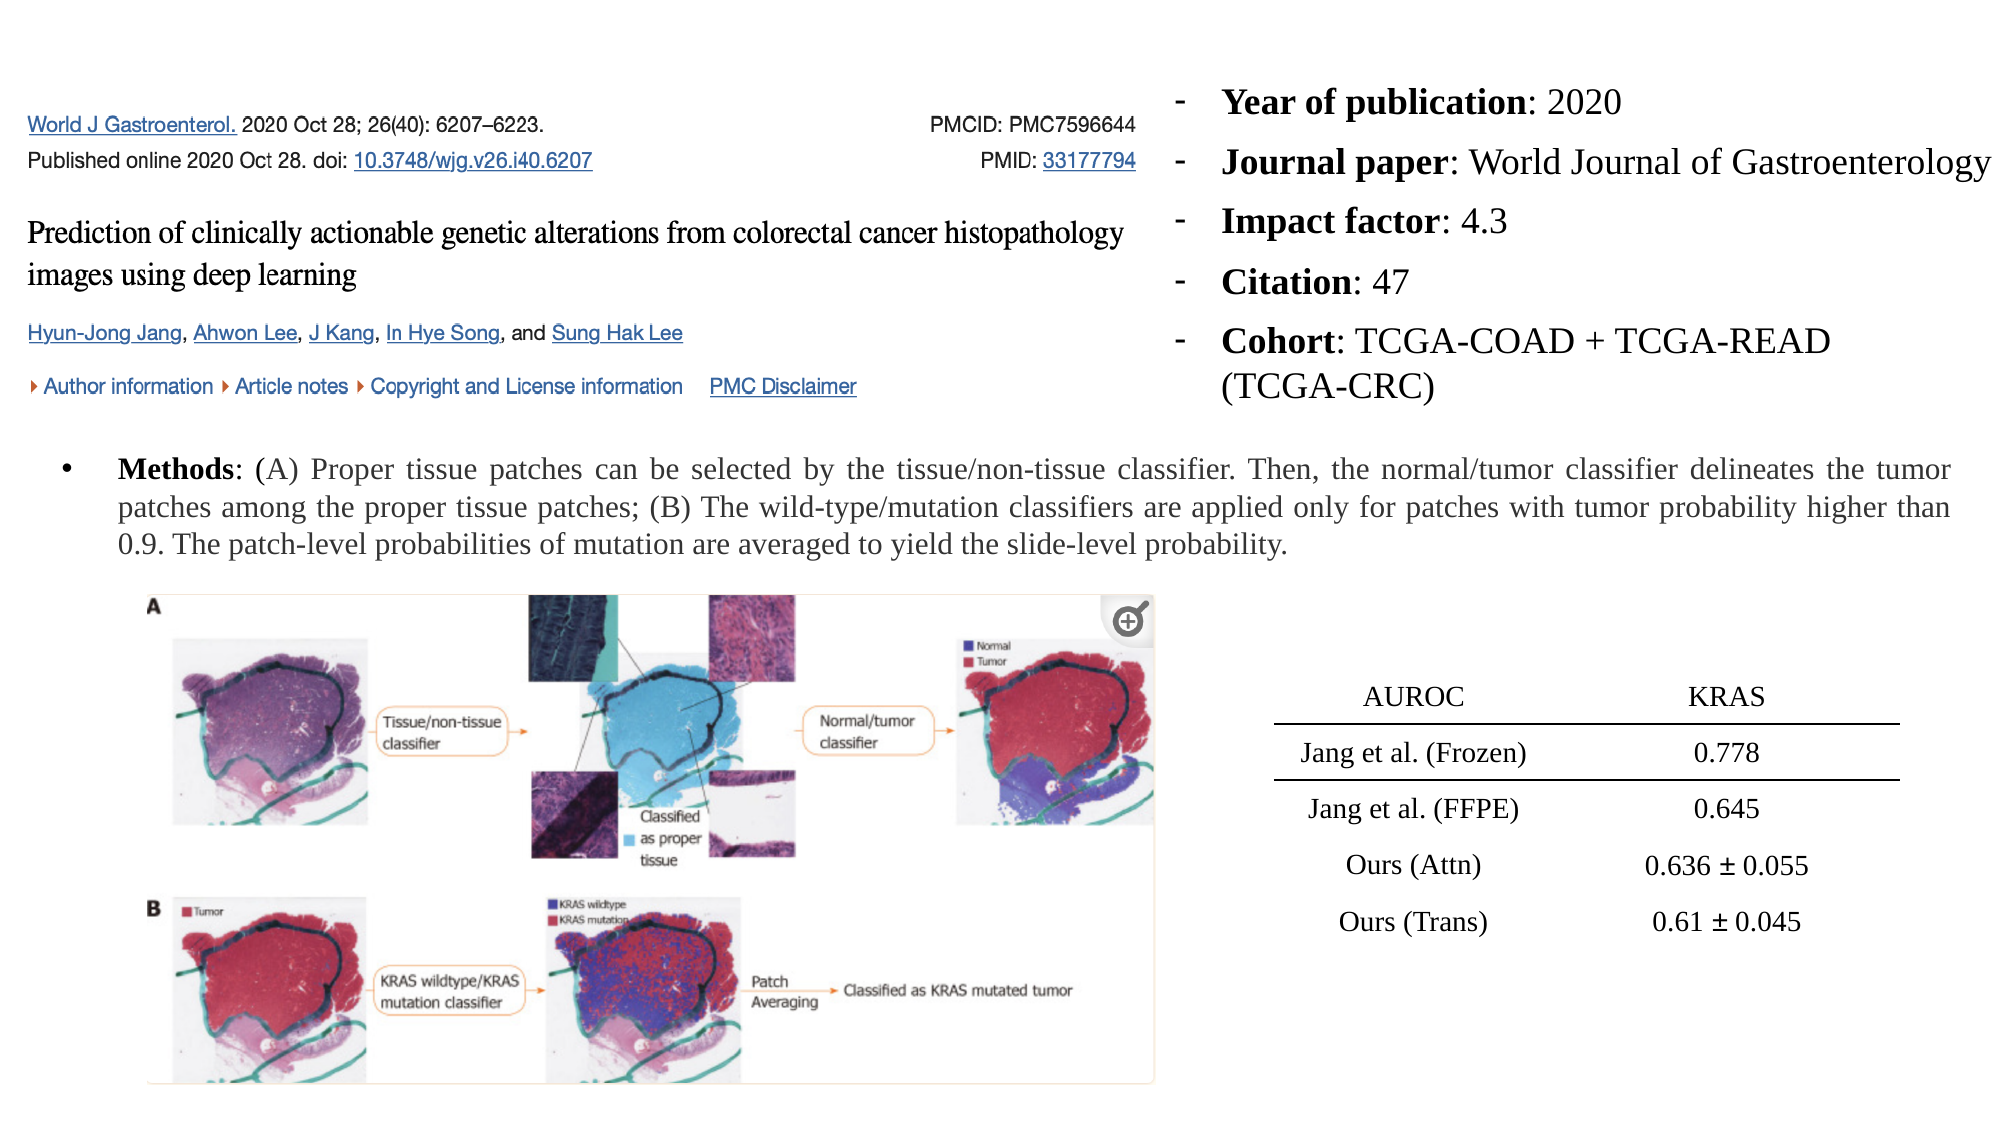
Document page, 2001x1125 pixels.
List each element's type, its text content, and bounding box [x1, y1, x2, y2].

table_header KRAS [1554, 668, 1900, 723]
table_cell Ours (Attn) [1274, 837, 1554, 893]
text_box Cohort: TCGA-COAD + TCGA-READ (TCGA-CRC) [1161, 310, 1862, 414]
table_cell 0.645 [1554, 781, 1900, 837]
table_cell 0.61 ± 0.045 [1554, 893, 1900, 949]
text_box Year of publication: 2020 [1159, 69, 1687, 129]
text_box Methods: (A) Proper tissue patches can be selected by the tissue/non-tissue classifier. Then, the normal/tumor classifier delineates the tumor patches among the proper tissue patches; (B) The wild-type/mutation classifiers are applied only for patches with tumor probability higher than 0.9. The patch-level probabilities of mutation are averaged to yield the slide-level probability. [46, 441, 1970, 569]
text_box Journal paper: World Journal of Gastroenterology [1161, 129, 2000, 190]
table_cell Jang et al. (FFPE) [1274, 781, 1554, 837]
table_cell 0.778 [1554, 725, 1900, 779]
table_cell 0.636 ± 0.055 [1554, 837, 1900, 893]
picture [15, 95, 1157, 417]
table_header AUROC [1274, 668, 1554, 723]
picture [147, 594, 1157, 1085]
table_cell Ours (Trans) [1274, 893, 1554, 949]
table_cell Jang et al. (Frozen) [1274, 725, 1554, 779]
text_box Impact factor: 4.3 [1161, 188, 1885, 249]
text_box Citation: 47 [1161, 249, 1885, 310]
